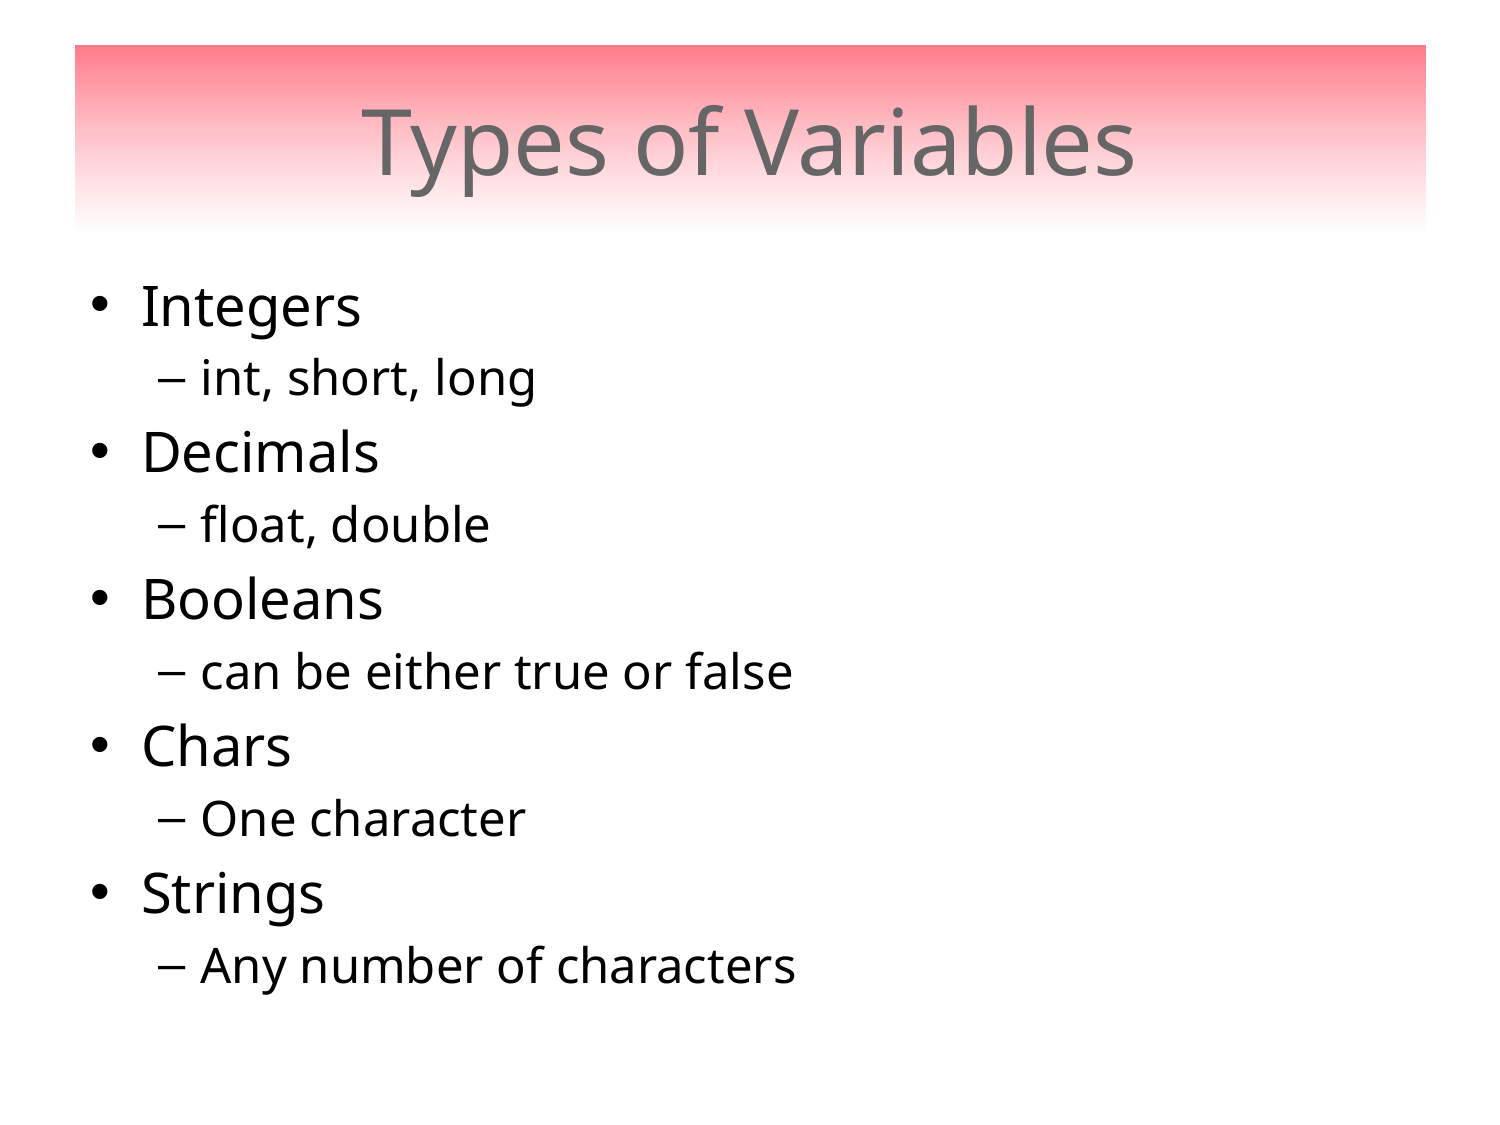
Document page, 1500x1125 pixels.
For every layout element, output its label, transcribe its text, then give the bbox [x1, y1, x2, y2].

title Types of Variables [75, 45, 1425, 233]
list Integers int, short, long Decimals float, double Booleans can be either true or false Chars One character Strings Any number of characters [75, 262, 1425, 1005]
